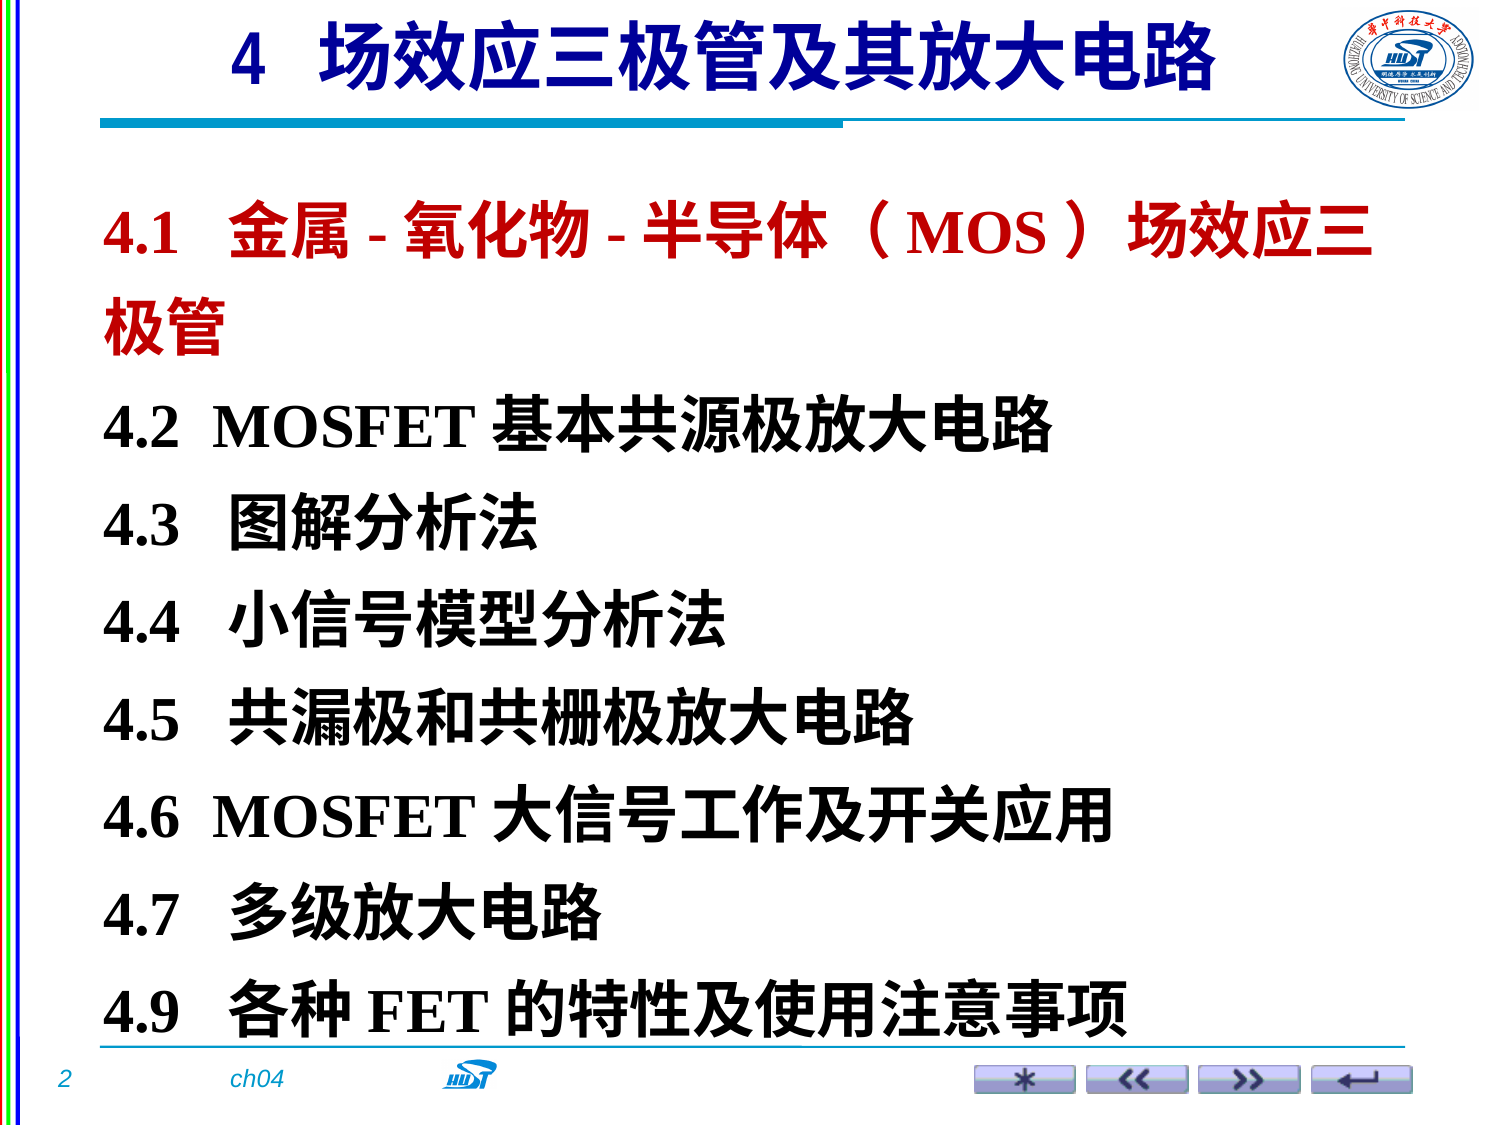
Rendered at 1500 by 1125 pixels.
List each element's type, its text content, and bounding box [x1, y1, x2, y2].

picture [1086, 1065, 1189, 1094]
picture [441, 1059, 497, 1089]
picture [1311, 1065, 1413, 1094]
text_box 4.1 金属-氧化物-半导体（MOS）场效应三极管 4.2 MOSFET基本共源极放大电路 4.3 图解分析法 4.4 小信号模型分析法 4.5 共漏极和共栅极放大电路 4.6 MOSFET大信号工作及开关应用 4.7 多级放大电路 4.9 各种FET的特性及使用注意事项 [88, 160, 1442, 1053]
text_box 4 场效应三极管及其放大电路 [100, 0, 1349, 107]
picture [974, 1065, 1076, 1094]
picture [1340, 7, 1479, 111]
picture [1198, 1065, 1301, 1094]
